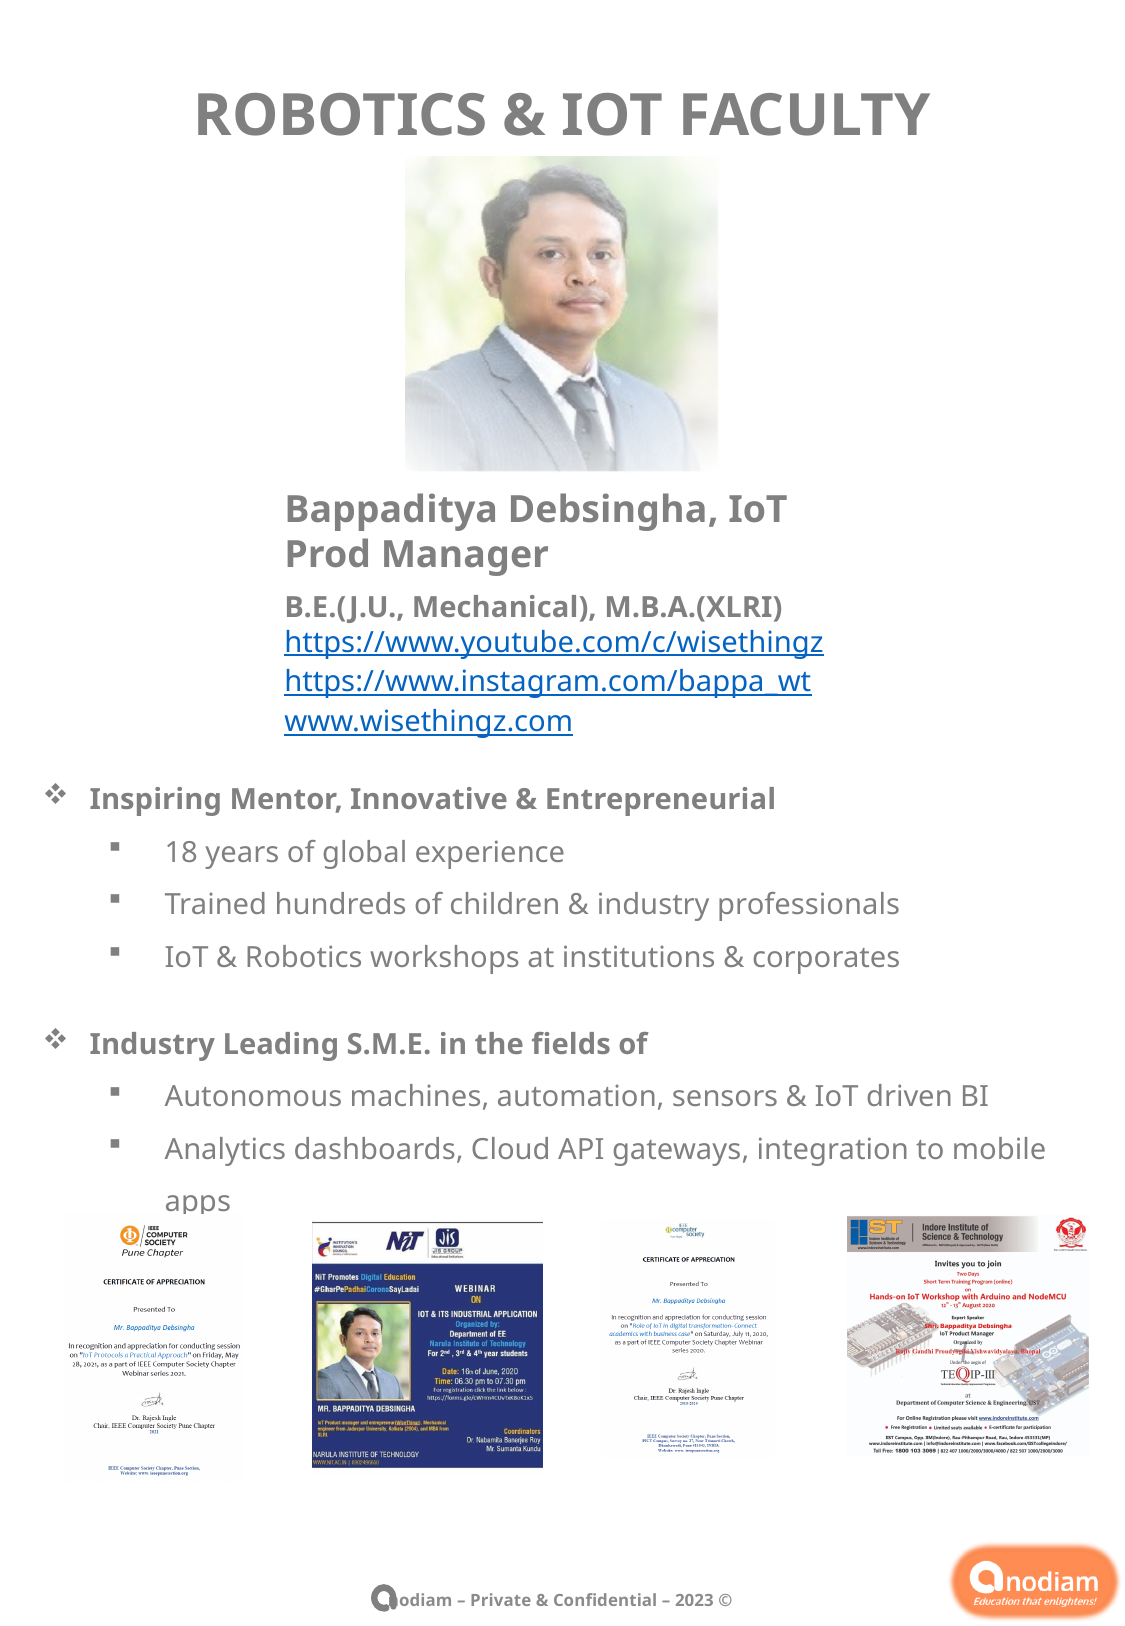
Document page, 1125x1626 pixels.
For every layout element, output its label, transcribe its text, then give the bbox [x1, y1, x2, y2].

picture [63, 1214, 244, 1482]
picture [847, 1214, 1089, 1456]
picture [601, 1219, 775, 1458]
text_box [370, 1583, 398, 1613]
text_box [405, 153, 720, 473]
text_box Robotics & IoT Faculty [106, 0, 1019, 155]
text_box Inspiring Mentor, Innovative & Entrepreneurial 18 years of global experience Trained hundreds of children & industry professionals IoT & Robotics workshops at institutions & corporates Industry Leading S.M.E. in the fields of Autonomous machines, automation, sensors & IoT driven BI Analytics dashboards, Cloud API gateways, integration to mobile apps [27, 720, 1097, 1225]
picture [312, 1219, 543, 1475]
text_box nodiam – Private & Confidential – 2023 © [288, 1575, 837, 1625]
picture [944, 1538, 1125, 1625]
text_box Bappaditya Debsingha, IoT Prod Manager B.E.(J.U., Mechanical), M.B.A.(XLRI) https://www.youtube.com/c/wisethingz https://www.instagram.com/bappa_wt www.wisethingz.com [269, 477, 856, 720]
